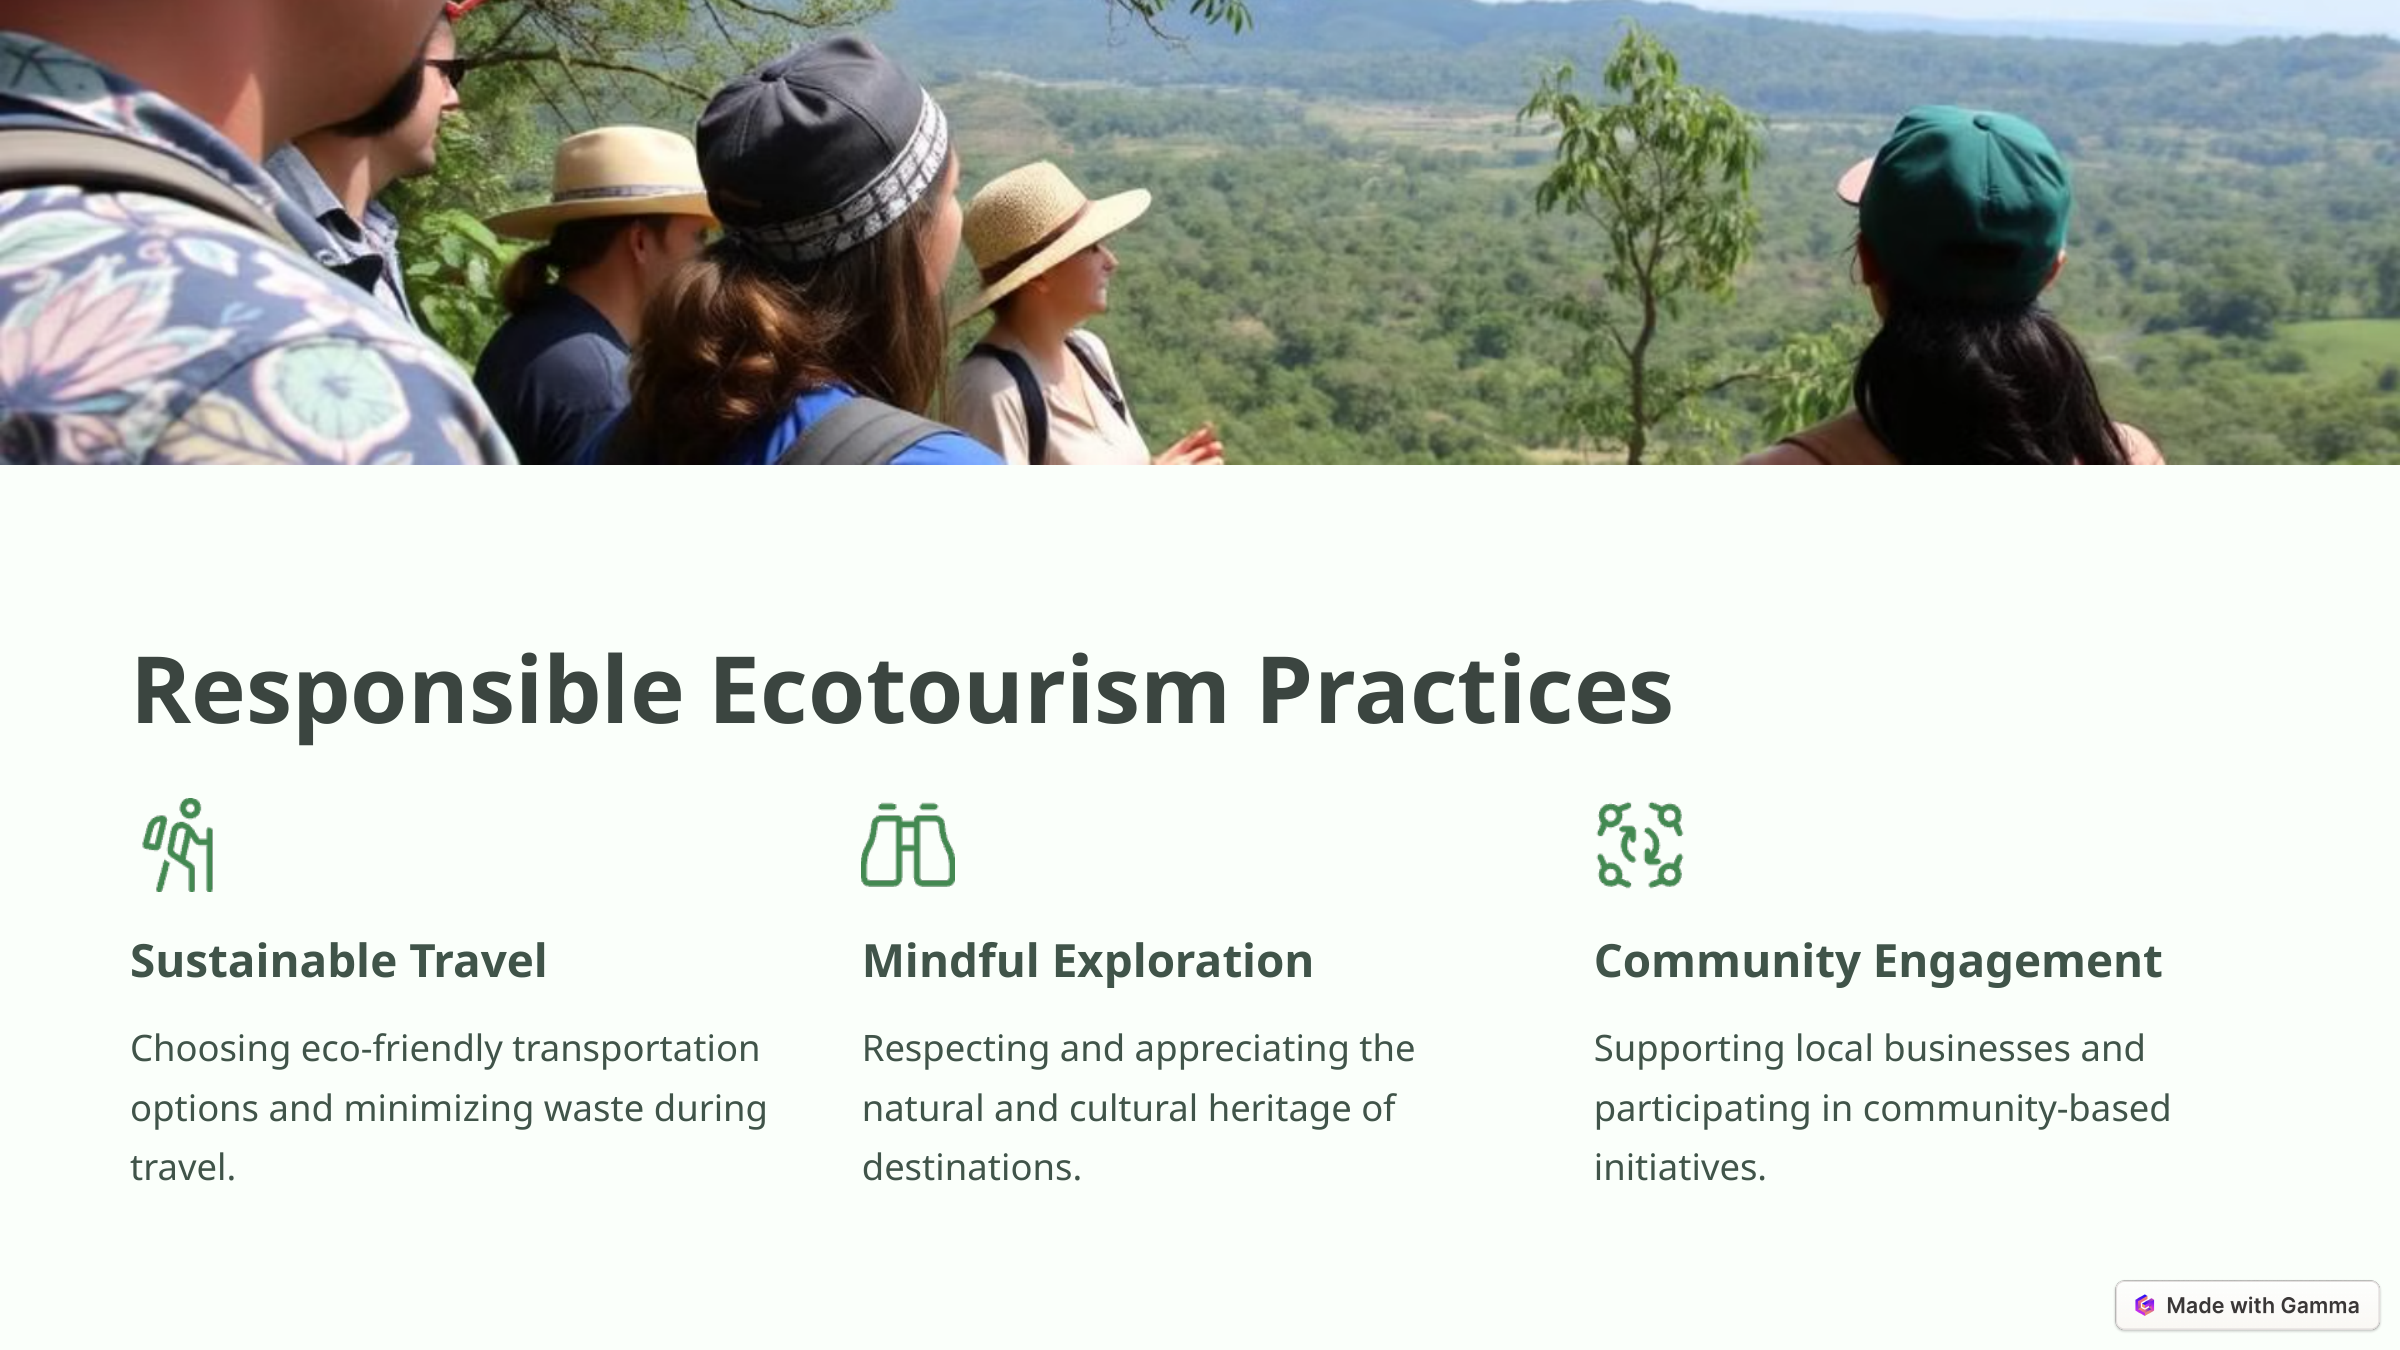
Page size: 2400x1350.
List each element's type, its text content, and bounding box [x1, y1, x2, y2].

text_box Sustainable Travel [130, 929, 596, 988]
picture [861, 798, 955, 892]
picture [130, 798, 224, 892]
text_box Respecting and appreciating the natural and cultural heritage of destinations. [861, 1009, 1538, 1189]
text_box Mindful Exploration [861, 929, 1342, 988]
picture [0, 0, 2400, 466]
picture [1593, 798, 1687, 892]
text_box Choosing eco-friendly transportation options and minimizing waste during travel. [130, 1009, 807, 1189]
text_box Responsible Ecotourism Practices [130, 626, 1743, 744]
text_box Community Engagement [1593, 929, 2179, 988]
picture [2106, 1271, 2389, 1339]
text_box Supporting local businesses and participating in community-based initiatives. [1593, 1009, 2270, 1189]
